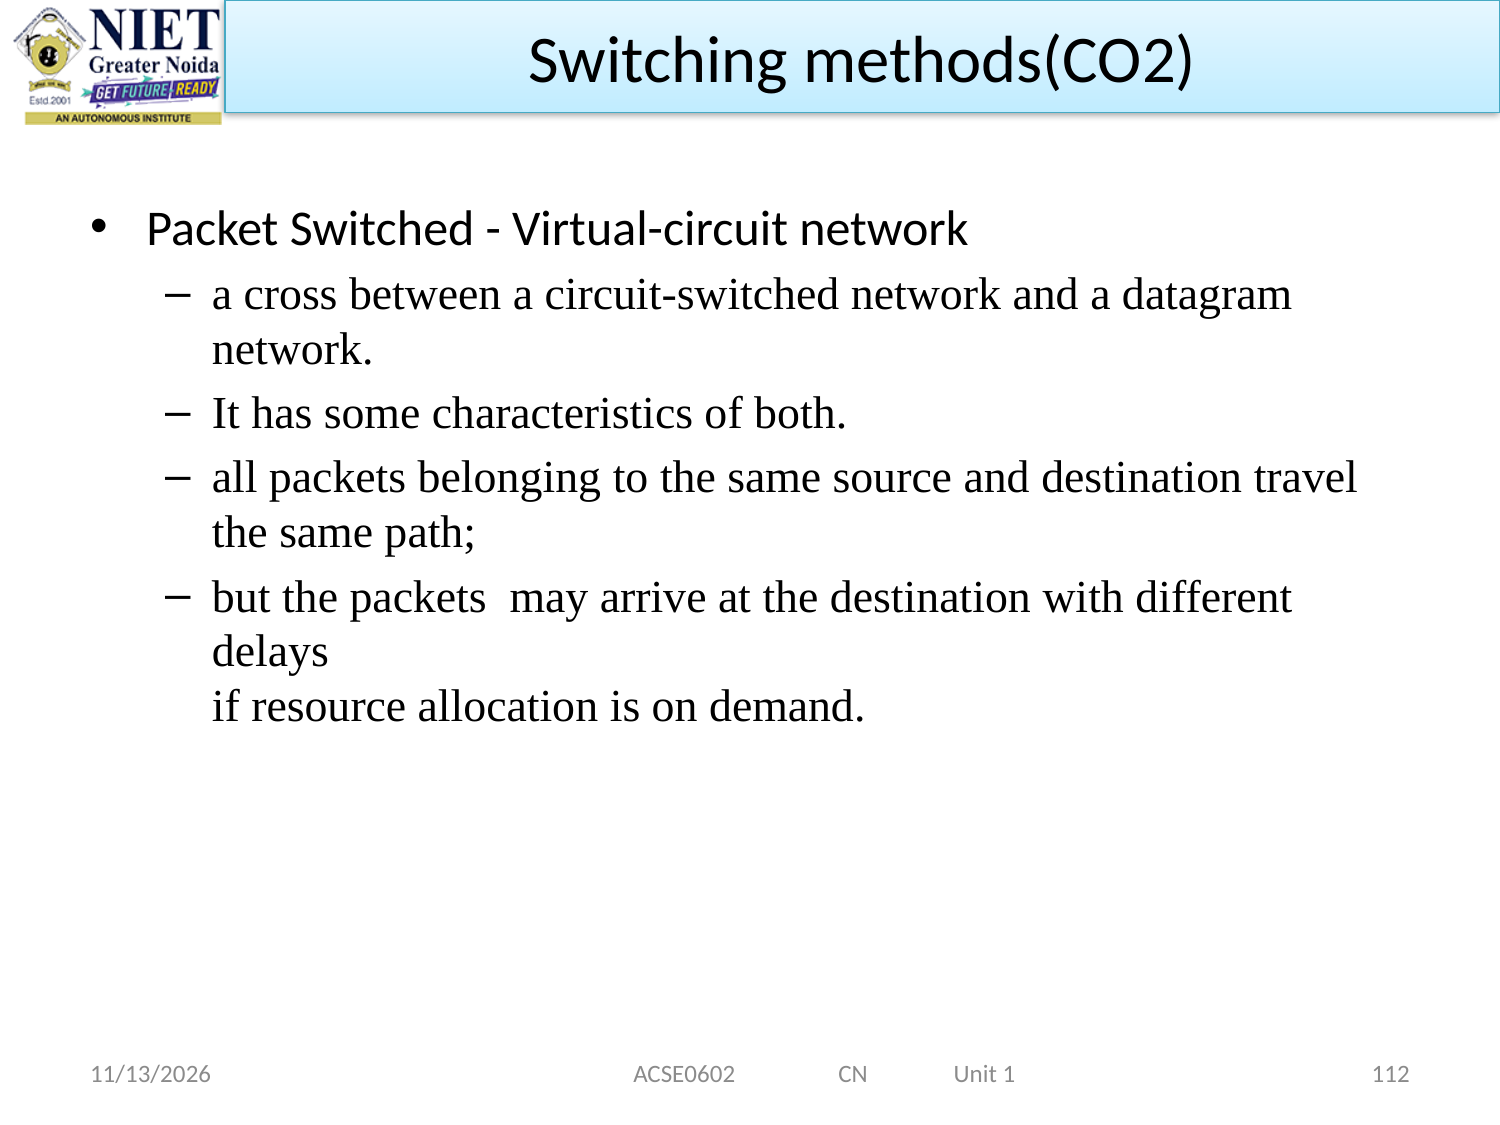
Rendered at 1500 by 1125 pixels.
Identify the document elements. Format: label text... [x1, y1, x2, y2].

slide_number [75, 1043, 412, 1103]
text_box Switching methods(CO2) [224, 0, 1500, 113]
footer ACSE0602 CN Unit 1 [412, 1043, 1238, 1103]
slide_number 112 [1238, 1043, 1425, 1103]
picture [13, 7, 222, 126]
list Packet Switched - Virtual-circuit network a cross between a circuit-switched network and a datagram network. It has some characteristics of both. all packets belonging to the same source and destination travel the same path; but the packets may arrive at the destination with different delays if resource allocation is on demand. [75, 187, 1425, 1043]
